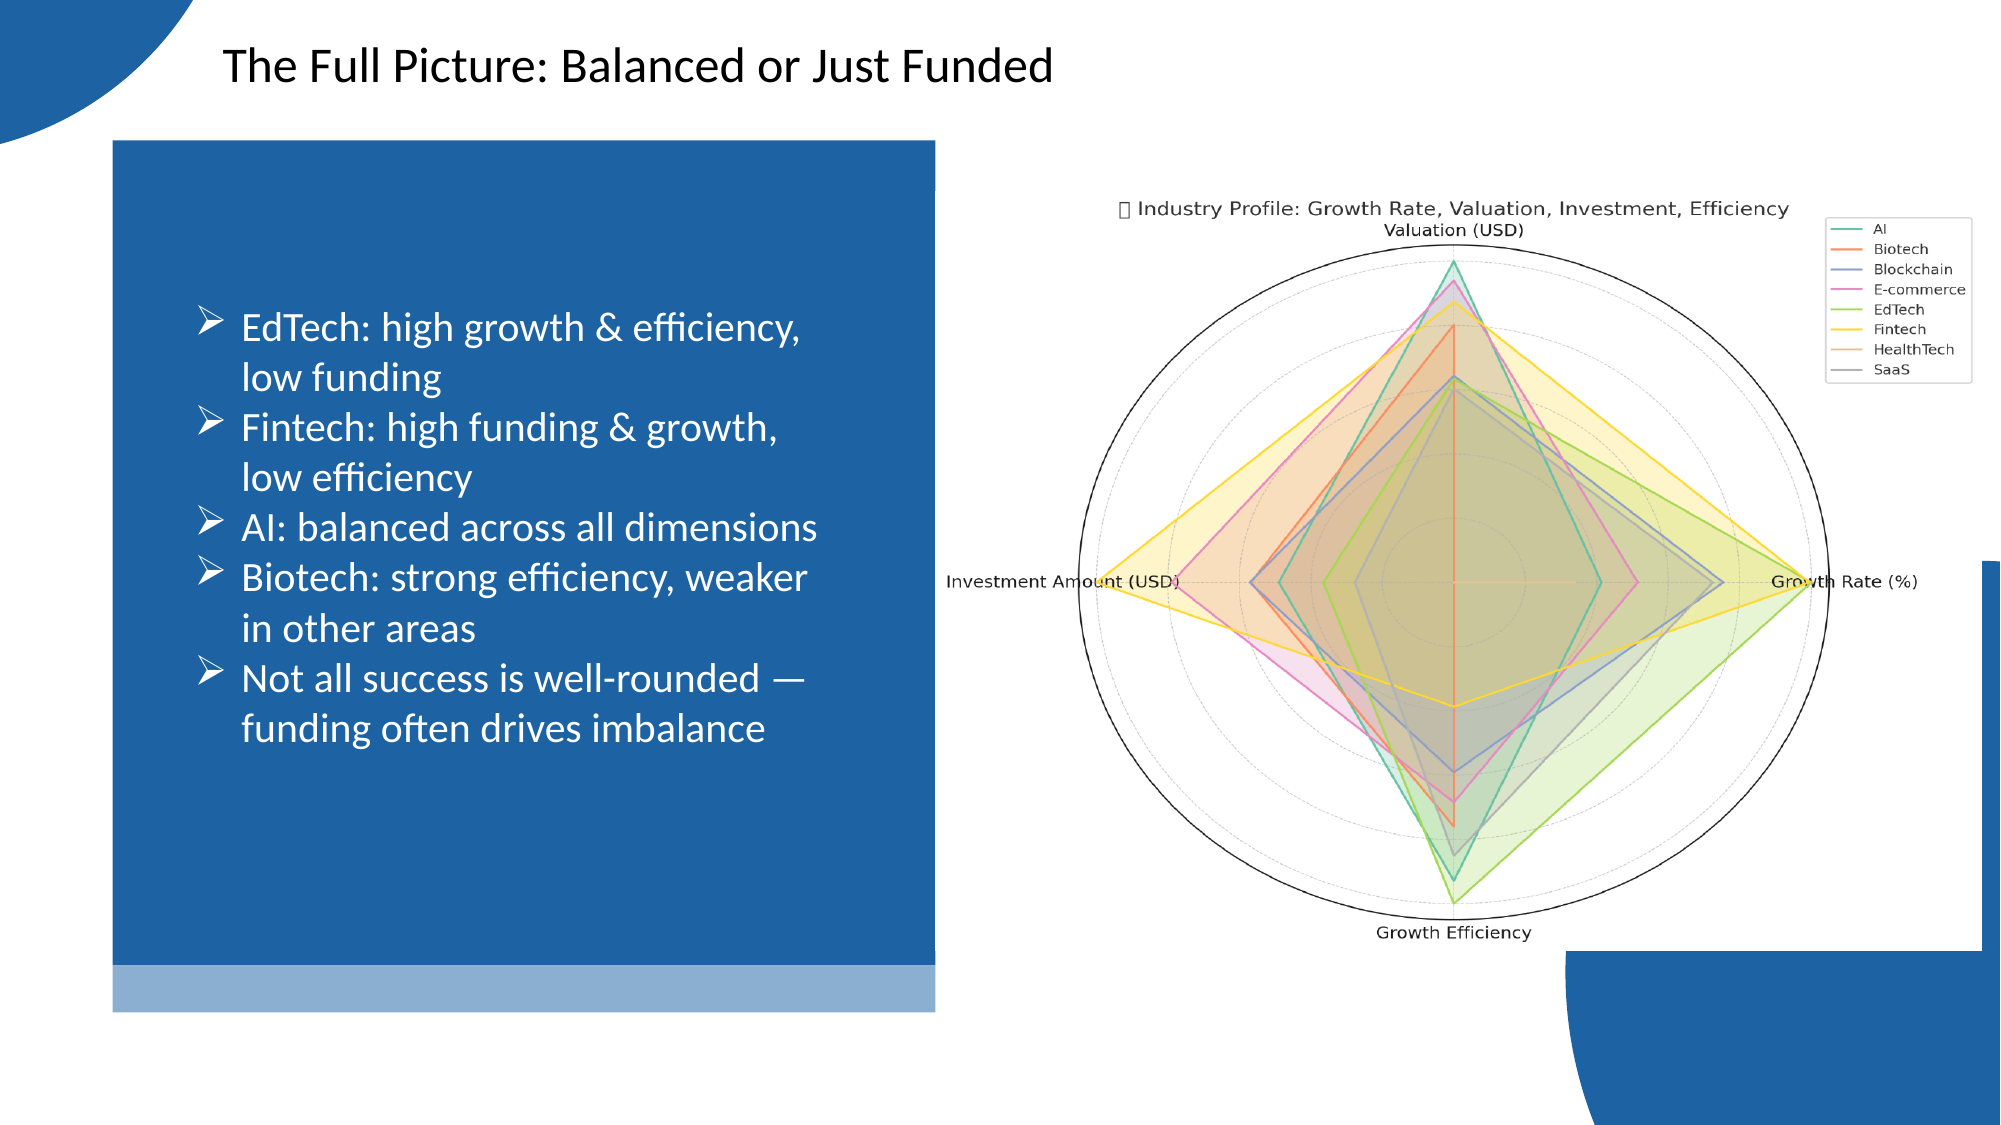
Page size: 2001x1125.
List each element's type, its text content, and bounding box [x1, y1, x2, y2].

text_box The Full Picture: Balanced or Just Funded [241, 25, 1255, 101]
picture [935, 191, 1982, 951]
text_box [112, 140, 936, 965]
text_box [0, 0, 241, 155]
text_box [112, 965, 936, 1013]
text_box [1565, 560, 2000, 1125]
